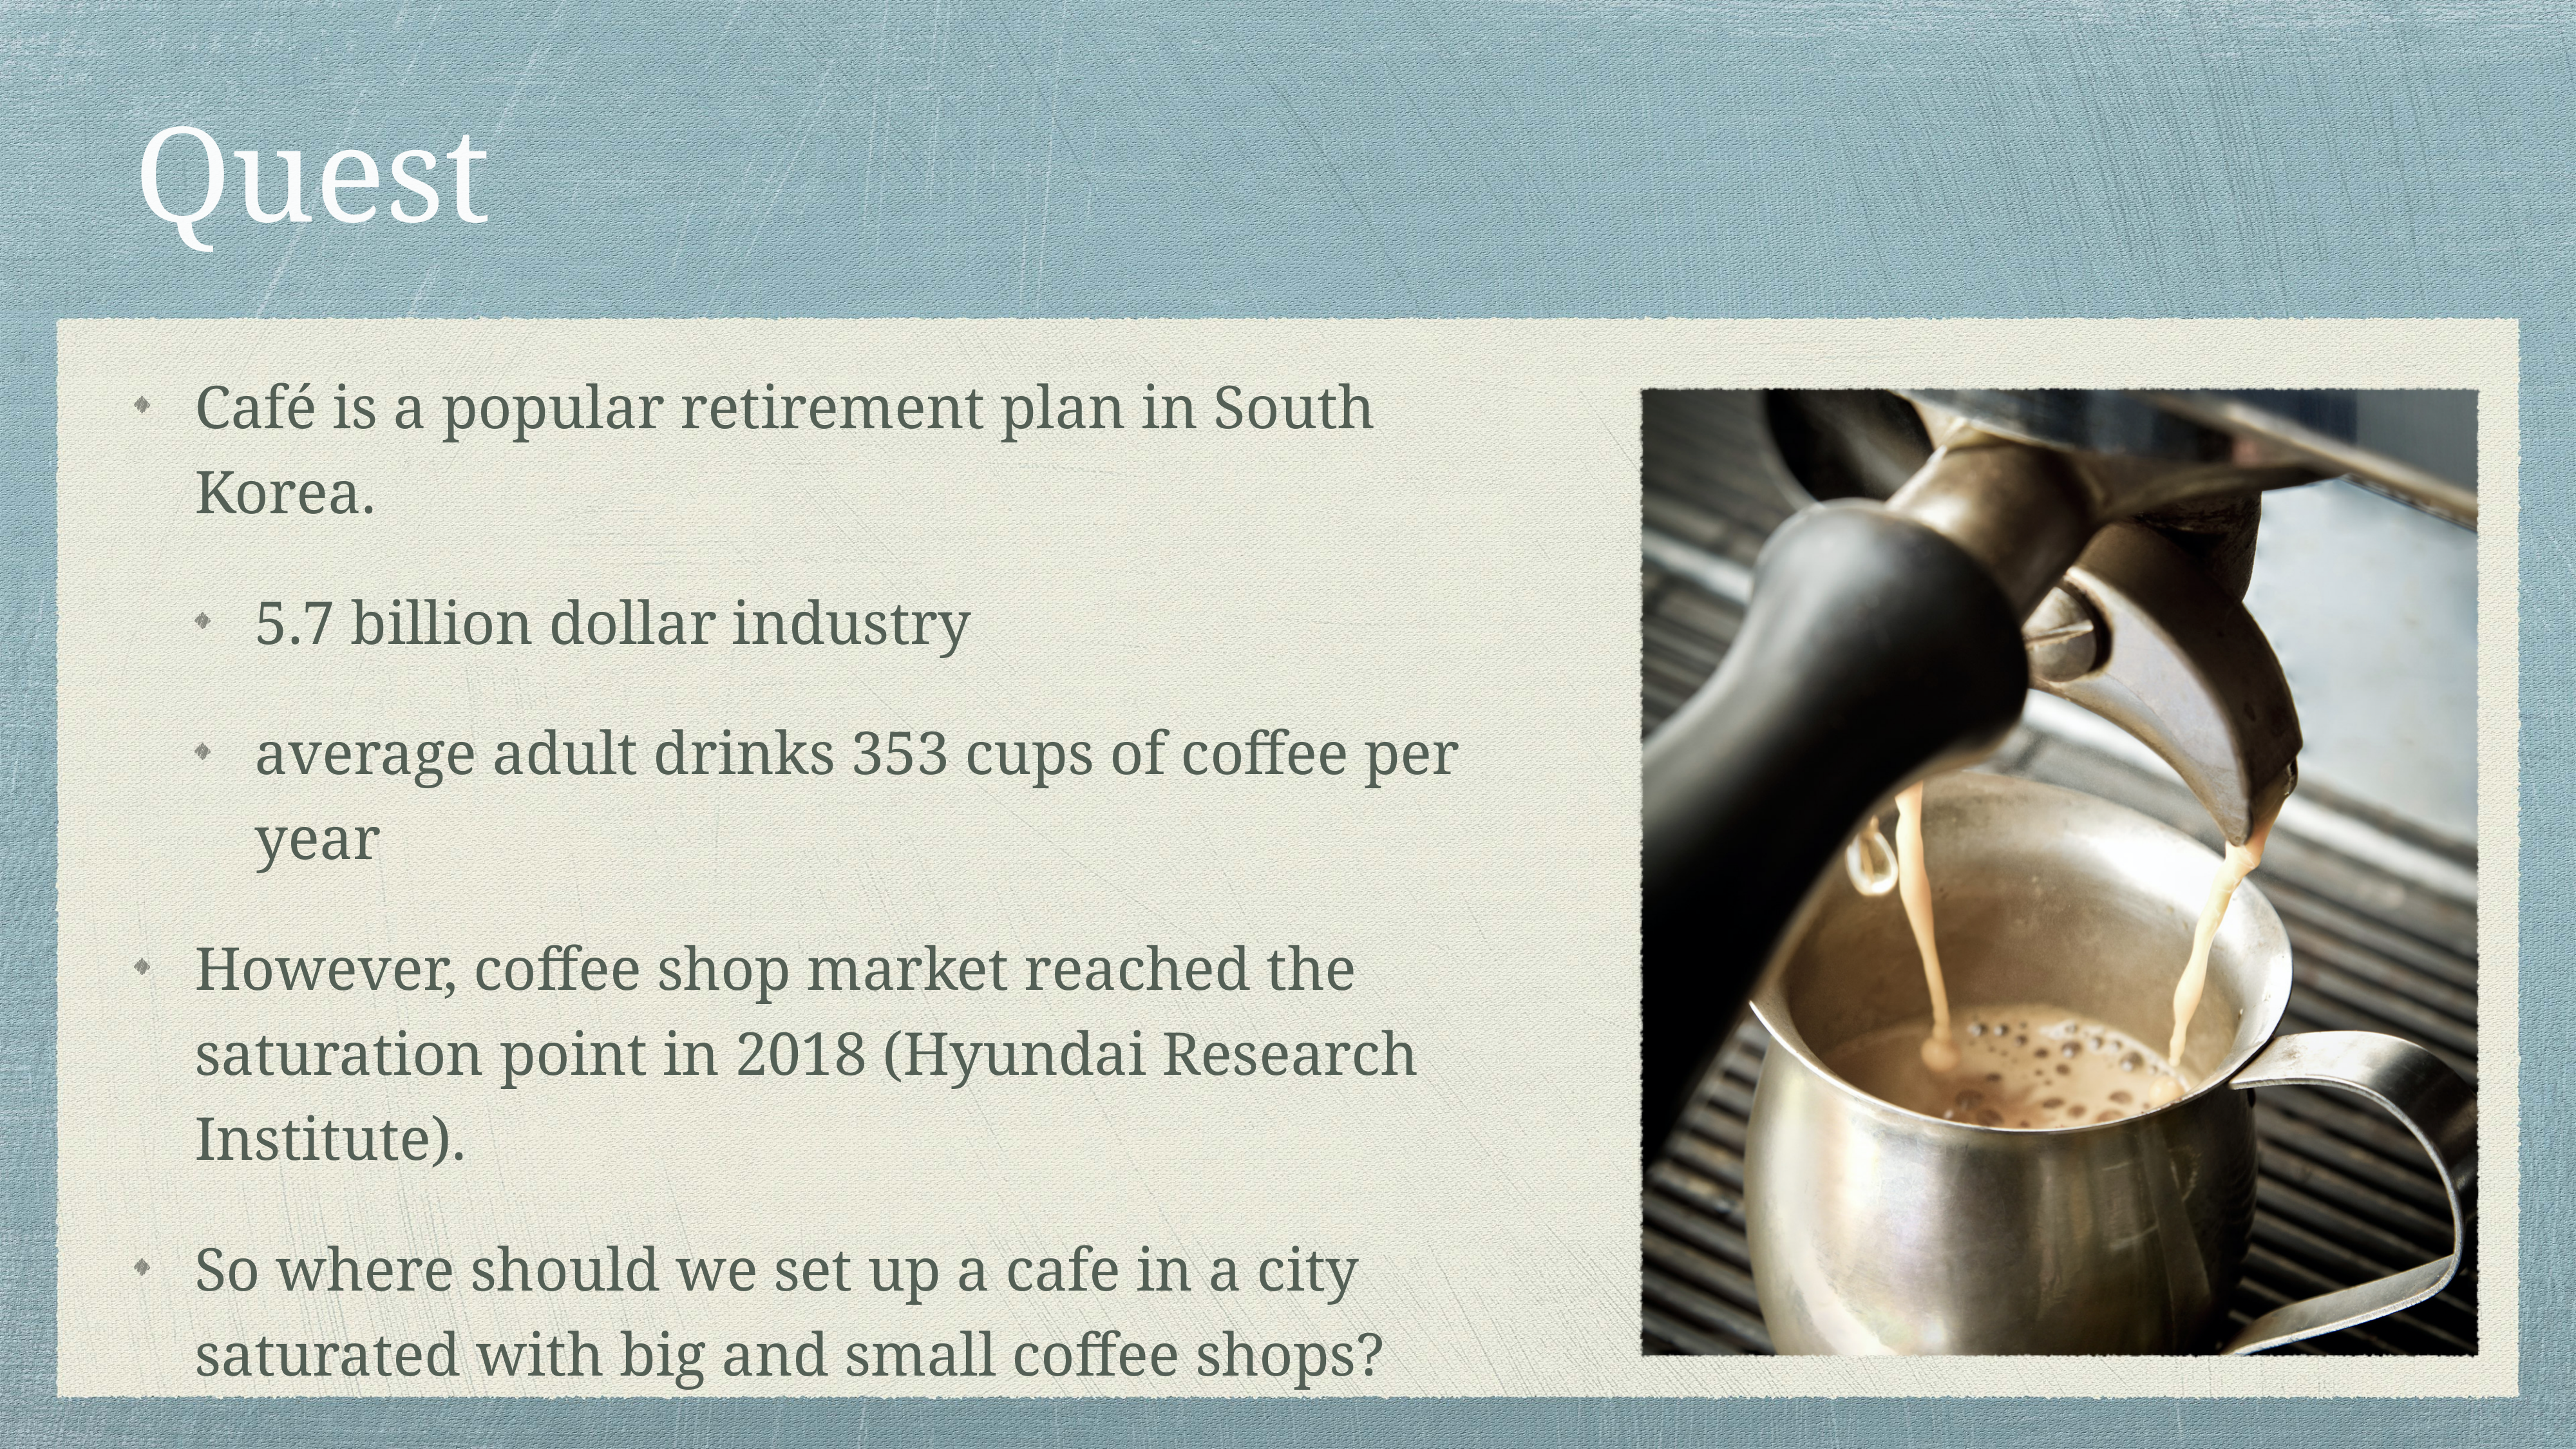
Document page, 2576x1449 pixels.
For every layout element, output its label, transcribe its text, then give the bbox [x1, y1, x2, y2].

picture [0, 0, 2576, 1449]
title Quest [128, 22, 2449, 316]
list Café is a popular retirement plan in South Korea. 5.7 billion dollar industry average adult drinks 353 cups of coffee per year However, coffee shop market reached the saturation point in 2018 (Hyundai Research Institute). So where should we set up a cafe in a city saturated with big and small coffee shops? [128, 390, 1557, 1353]
